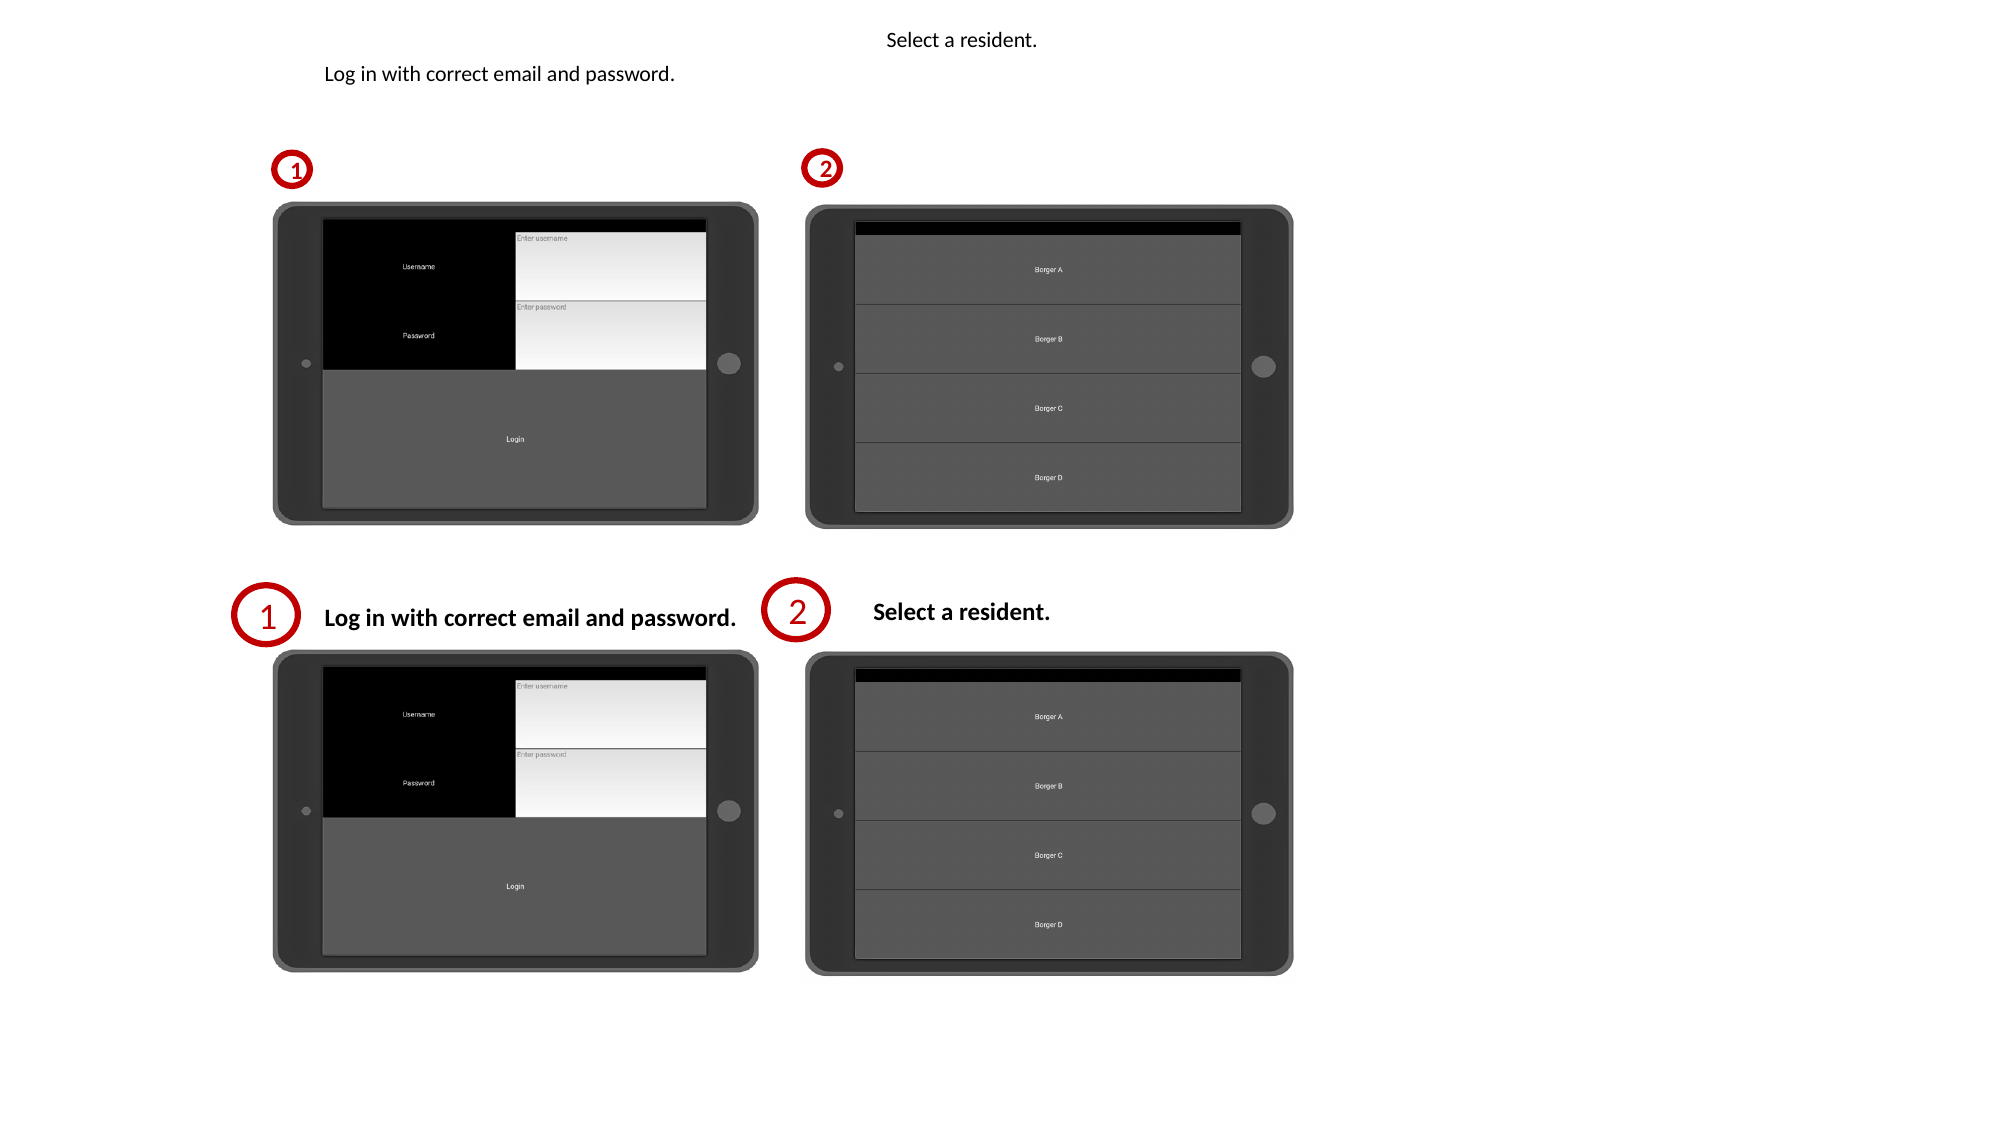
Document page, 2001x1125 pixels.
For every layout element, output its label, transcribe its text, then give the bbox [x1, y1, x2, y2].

picture [263, 639, 771, 977]
text_box 1 [273, 151, 311, 188]
picture [263, 191, 771, 530]
picture [799, 199, 1301, 537]
text_box Log in with correct email and password. [309, 593, 758, 639]
text_box 2 [803, 150, 842, 186]
text_box 2 [763, 579, 829, 641]
text_box Select a resident. [871, 18, 1053, 60]
text_box Log in with correct email and password. [309, 51, 758, 93]
text_box Select a resident. [858, 588, 1067, 633]
picture [799, 646, 1301, 984]
text_box 1 [233, 584, 299, 646]
